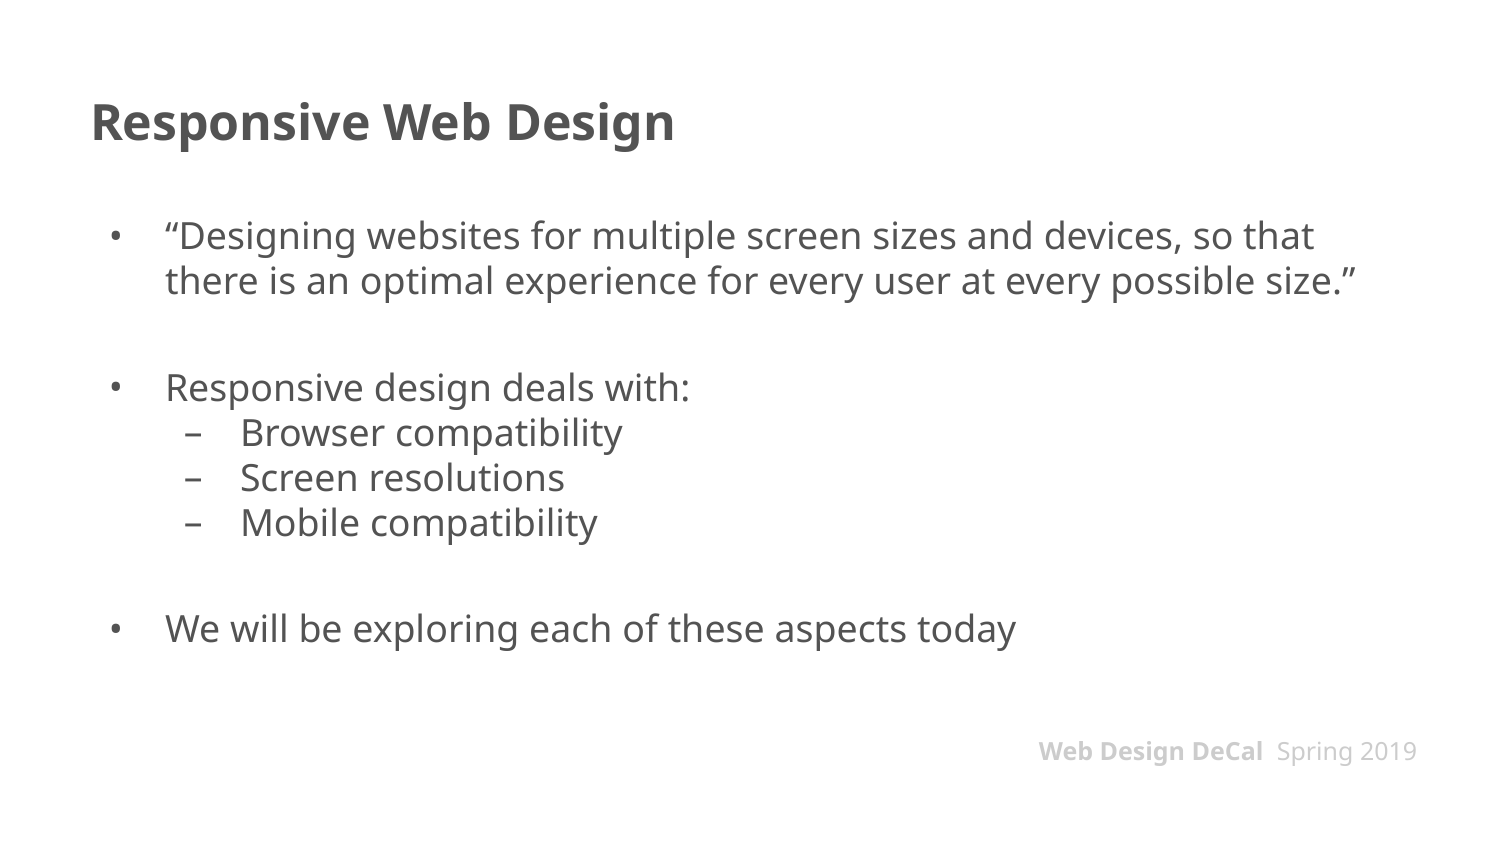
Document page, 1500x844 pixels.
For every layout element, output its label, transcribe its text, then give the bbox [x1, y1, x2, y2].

title Responsive Web Design [75, 75, 1425, 150]
list “Designing websites for multiple screen sizes and devices, so that there is an optimal experience for every user at every possible size.” Responsive design deals with: Browser compatibility Screen resolutions Mobile compatibility We will be exploring each of these aspects today [75, 168, 1425, 694]
